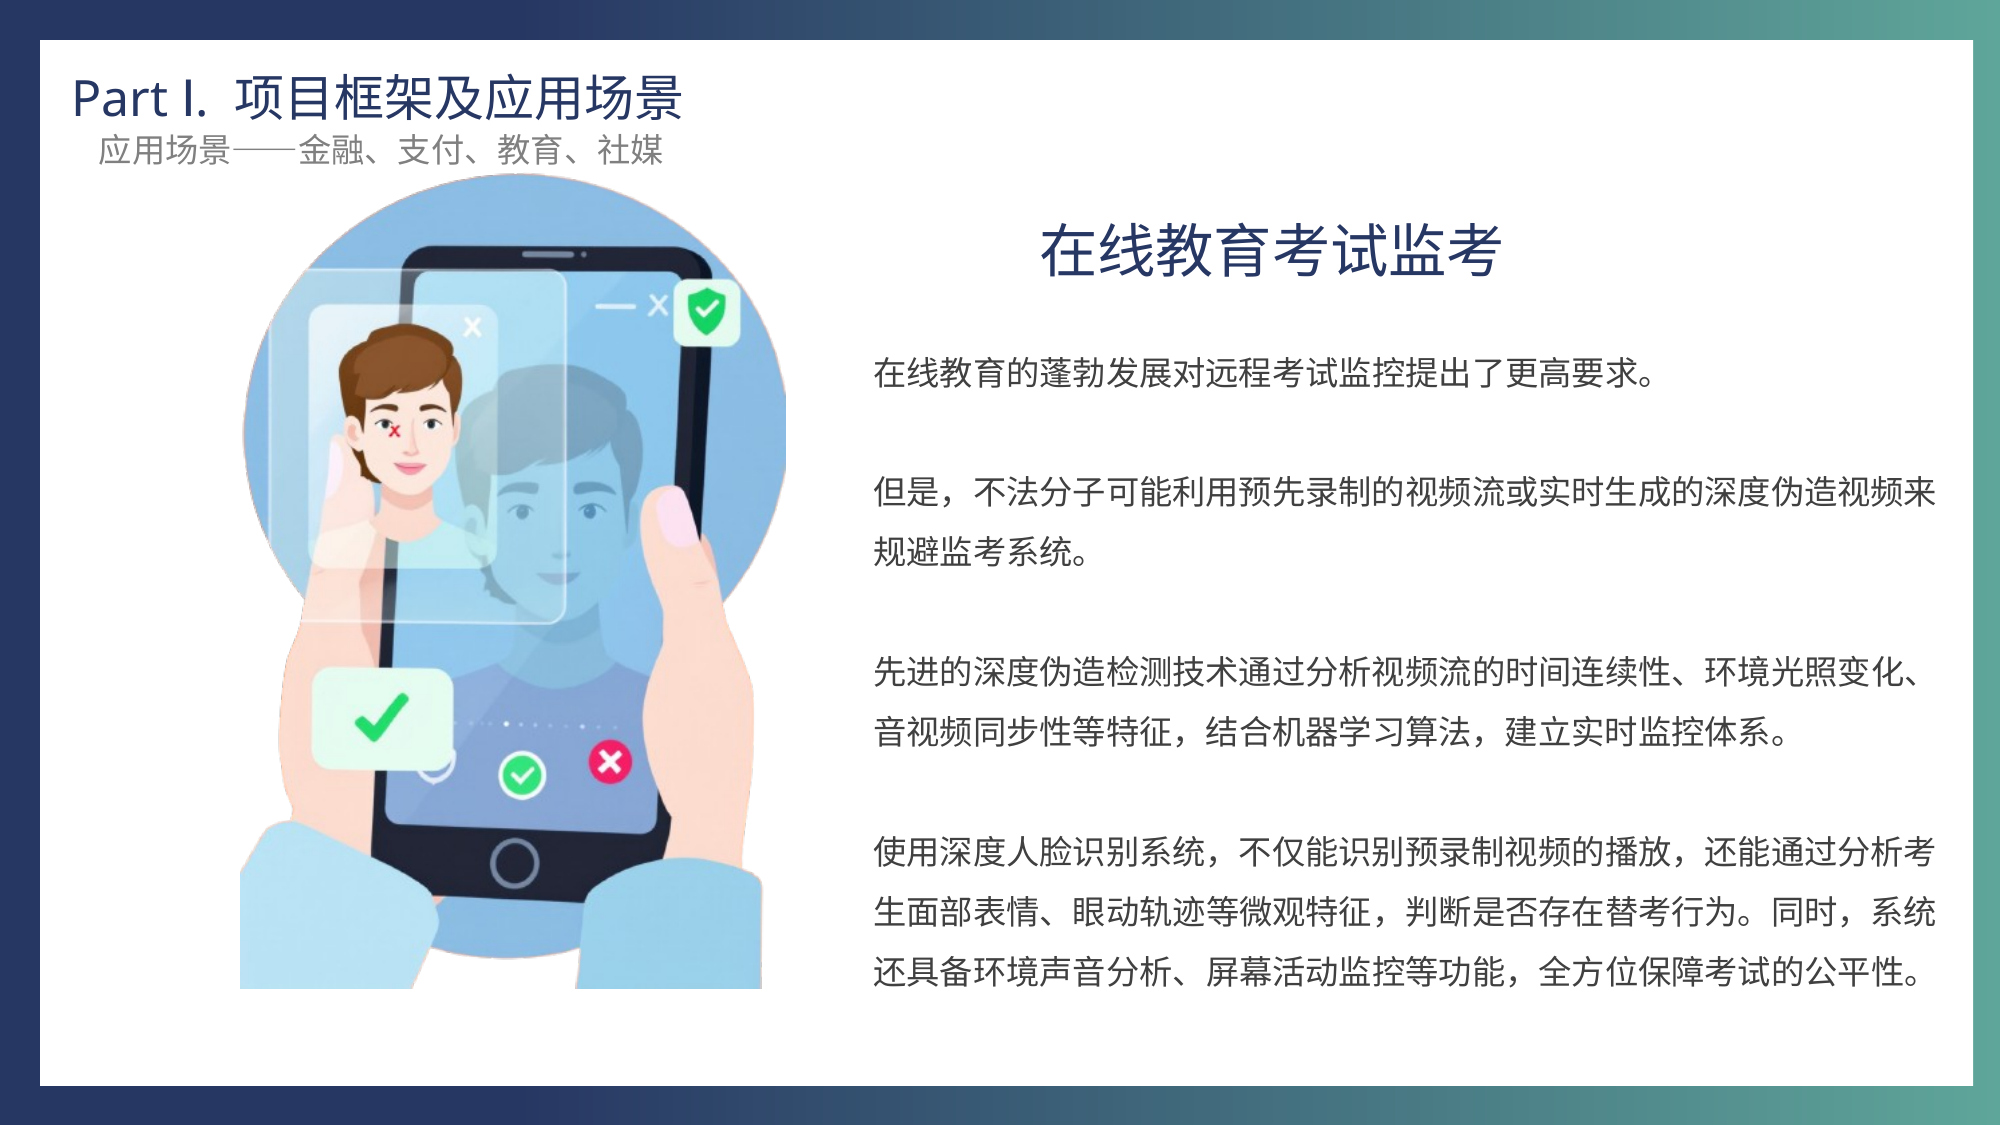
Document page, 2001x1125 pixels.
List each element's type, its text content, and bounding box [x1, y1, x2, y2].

text_box 应用场景——金融、支付、教育、社媒 [84, 122, 679, 177]
text_box 在线教育的蓬勃发展对远程考试监控提出了更高要求。 但是，不法分子可能利用预先录制的视频流或实时生成的深度伪造视频来规避监考系统。 先进的深度伪造检测技术通过分析视频流的时间连续性、环境光照变化、音视频同步性等特征，结合机器学习算法，建立实时监控体系。 使用深度人脸识别系统，不仅能识别预录制视频的播放，还能通过分析考生面部表情、眼动轨迹等微观特征，判断是否存在替考行为。同时，系统还具备环境声音分析、屏幕活动监控等功能，全方位保障考试的公平性。 [858, 324, 1957, 999]
text_box Part Ⅰ. 项目框架及应用场景 [56, 58, 700, 134]
text_box 在线教育考试监考 [1024, 207, 1521, 292]
picture [240, 170, 786, 989]
